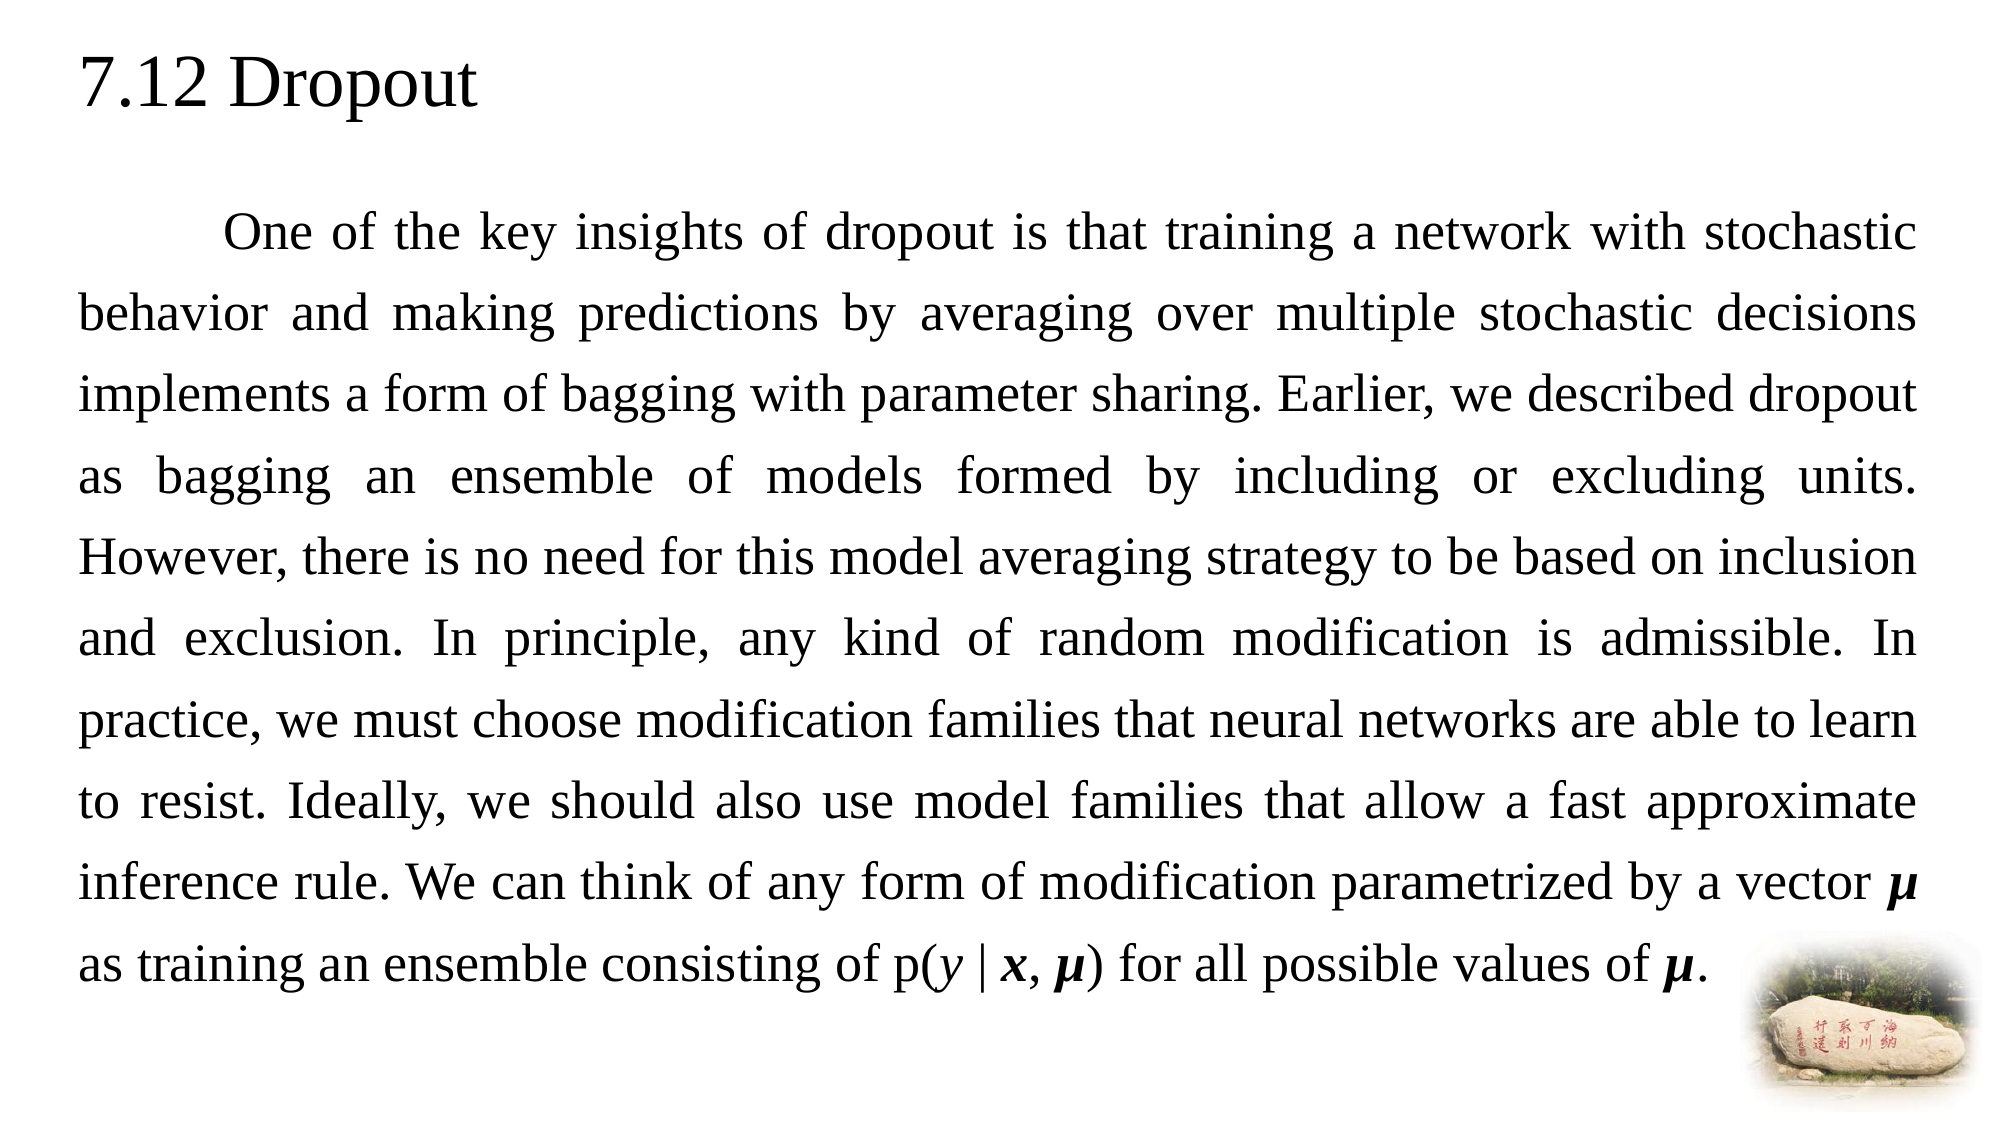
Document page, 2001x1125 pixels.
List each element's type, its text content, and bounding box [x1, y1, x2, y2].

list One of the key insights of dropout is that training a network with stochastic behavior and making predictions by averaging over multiple stochastic decisions implements a form of bagging with parameter sharing. Earlier, we described dropout as bagging an ensemble of models formed by including or excluding units. However, there is no need for this model averaging strategy to be based on inclusion and exclusion. In principle, any kind of random modification is admissible. In practice, we must choose modification families that neural networks are able to learn to resist. Ideally, we should also use model families that allow a fast approximate inference rule. We can think of any form of modification parametrized by a vector µ as training an ensemble consisting of p(y | x, µ) for all possible values of µ. [63, 171, 1936, 1014]
picture [1740, 927, 1985, 1112]
title 7.12 Dropout [63, 21, 1936, 142]
